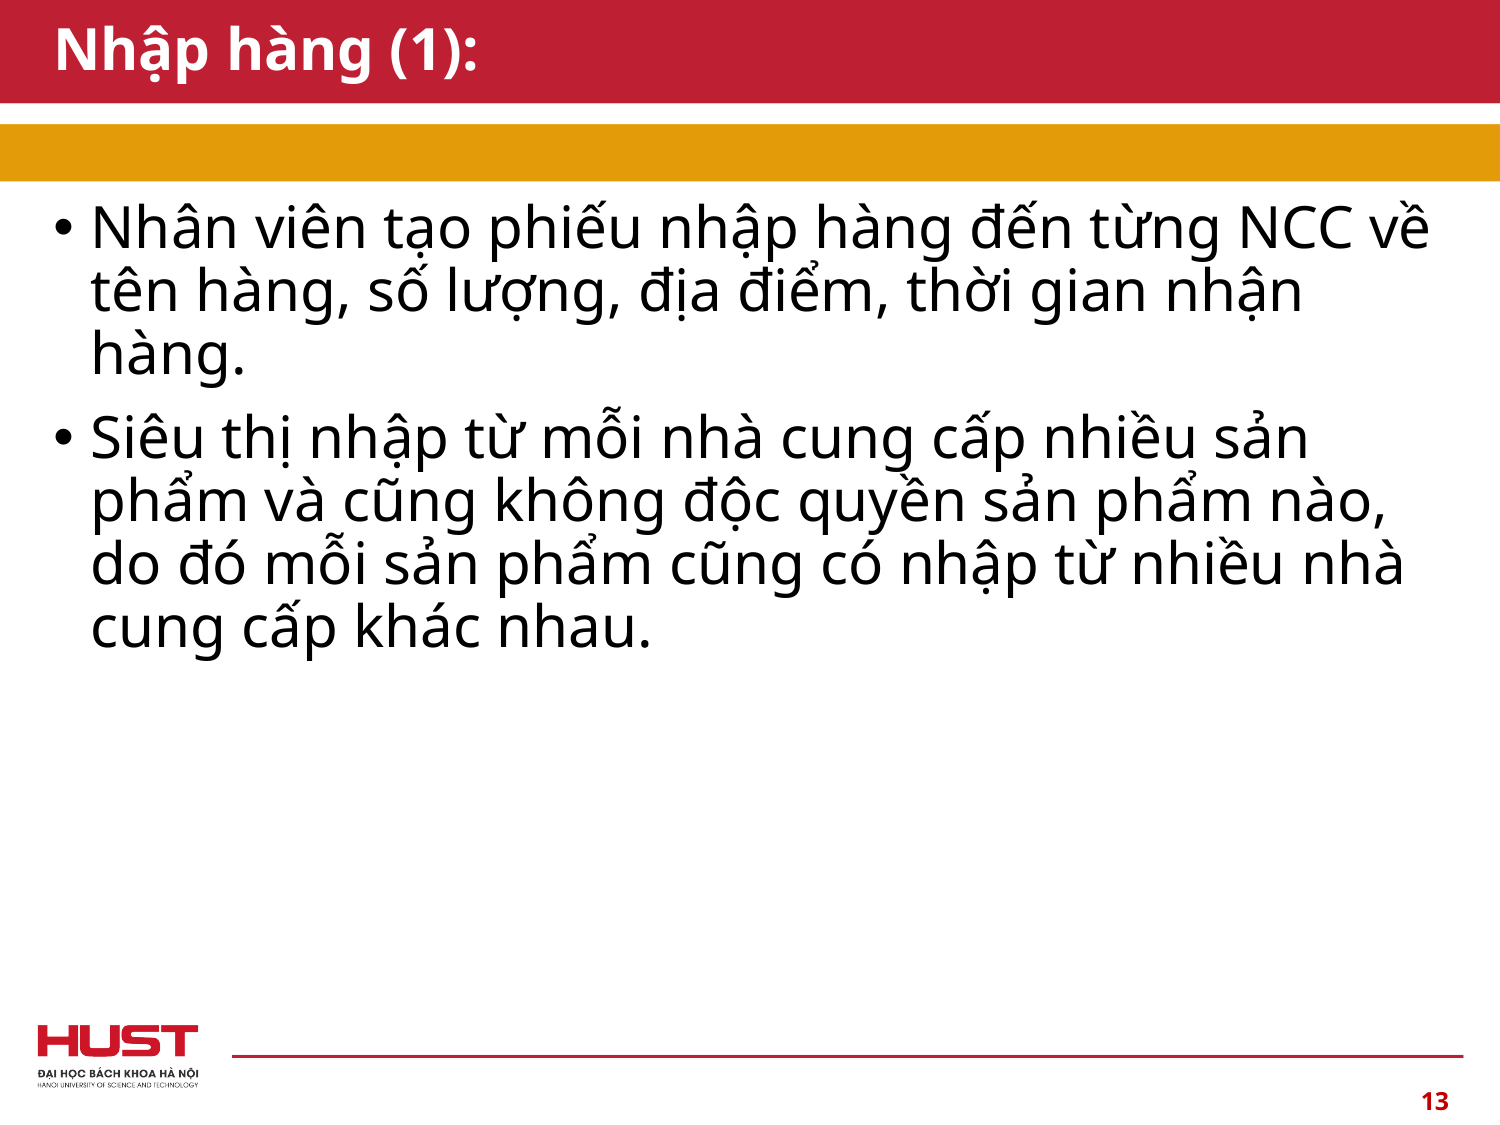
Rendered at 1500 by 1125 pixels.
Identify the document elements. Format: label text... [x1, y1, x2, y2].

list Nhân viên tạo phiếu nhập hàng đến từng NCC về tên hàng, số lượng, địa điểm, thời gian nhận hàng. Siêu thị nhập từ mỗi nhà cung cấp nhiều sản phẩm và cũng không độc quyền sản phẩm nào, do đó mỗi sản phẩm cũng có nhập từ nhiều nhà cung cấp khác nhau. [38, 191, 1462, 1000]
picture [0, 0, 1500, 1125]
slide_number 13 [1126, 1078, 1464, 1125]
title Nhập hàng (1): [38, 12, 1462, 87]
